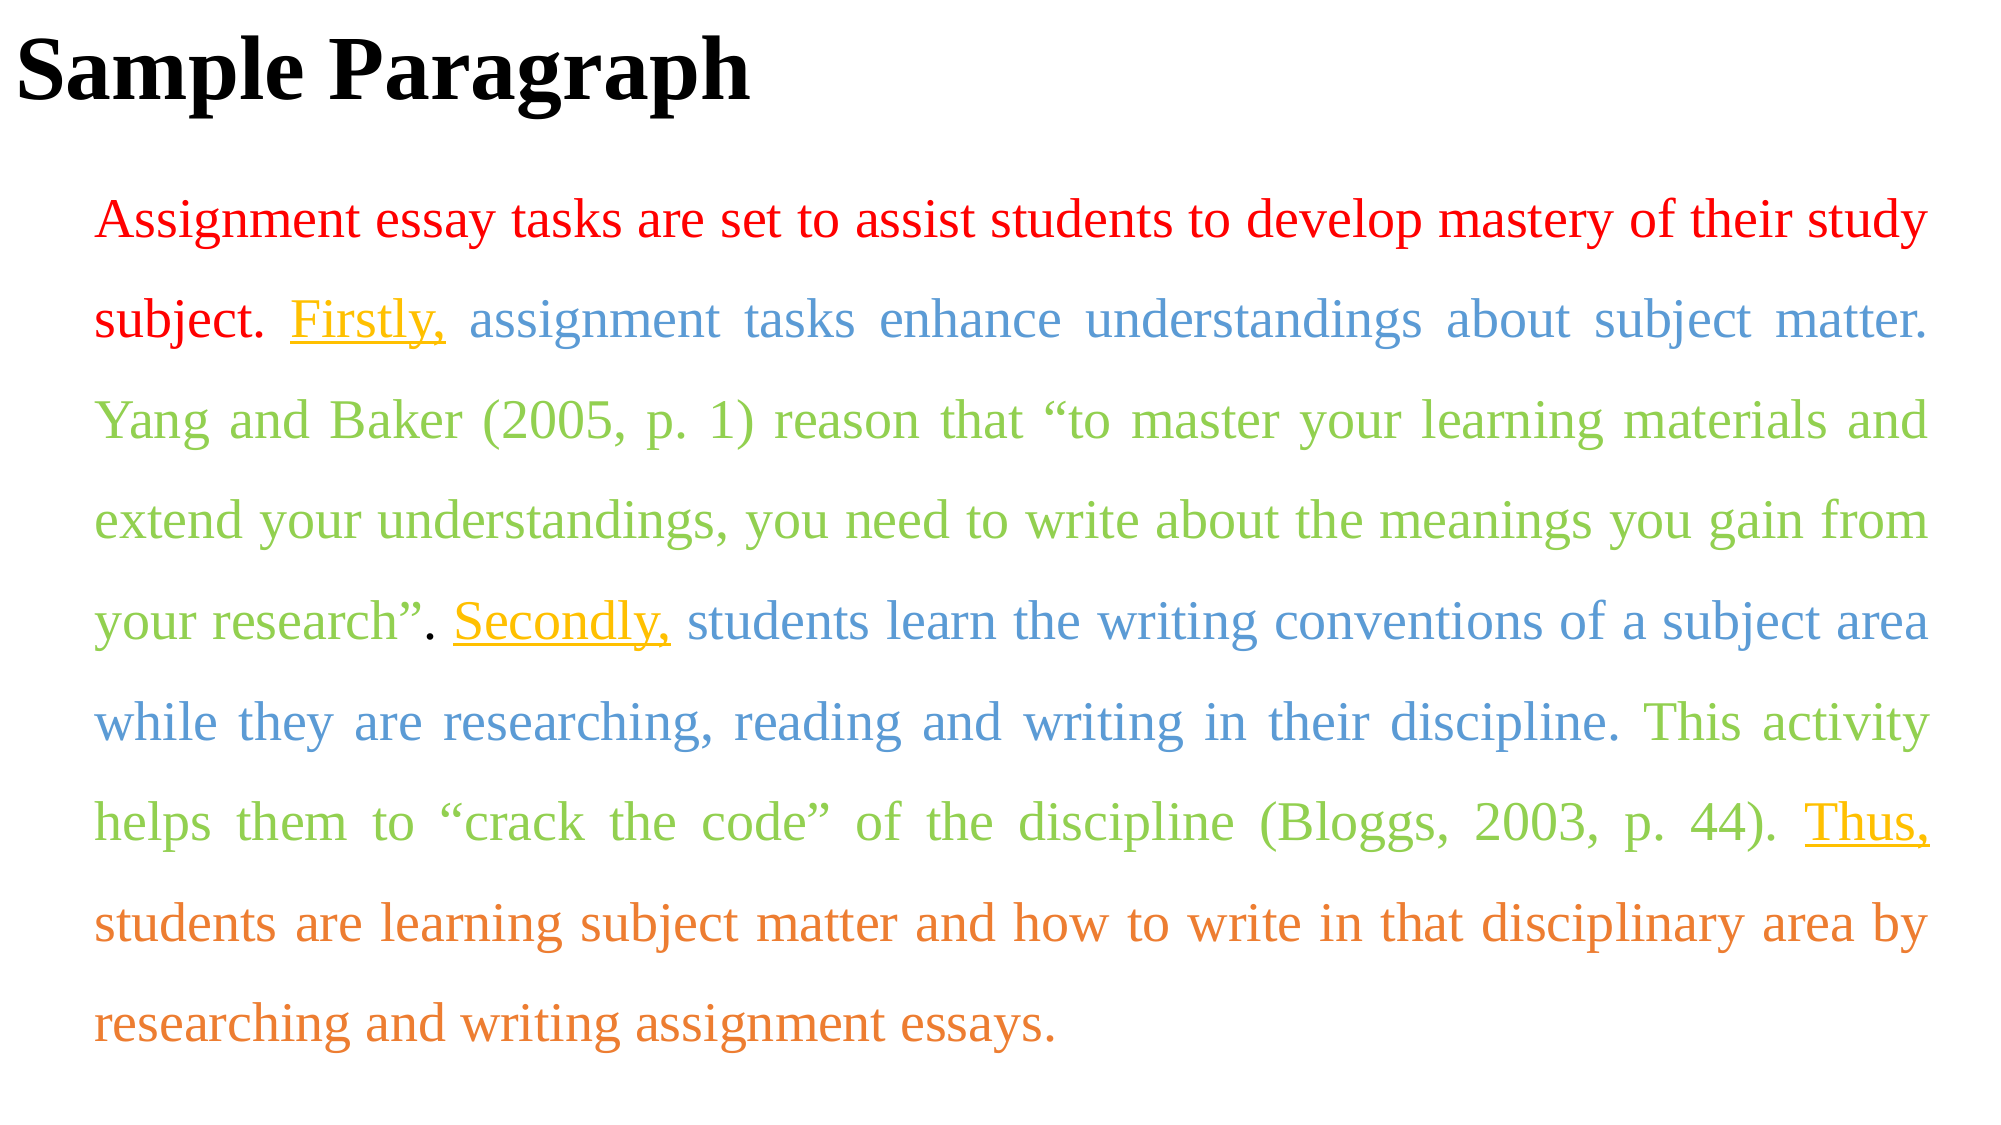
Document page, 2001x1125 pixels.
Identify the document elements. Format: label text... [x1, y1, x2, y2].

title Sample Paragraph [0, 0, 2000, 141]
list Assignment essay tasks are set to assist students to develop mastery of their study subject. Firstly, assignment tasks enhance understandings about subject matter. Yang and Baker (2005, p. 1) reason that “to master your learning materials and extend your understandings, you need to write about the meanings you gain from your research”. Secondly, students learn the writing conventions of a subject area while they are researching, reading and writing in their discipline. This activity helps them to “crack the code” of the discipline (Bloggs, 2003, p. 44). Thus, students are learning subject matter and how to write in that disciplinary area by researching and writing assignment essays. [79, 140, 1946, 1072]
